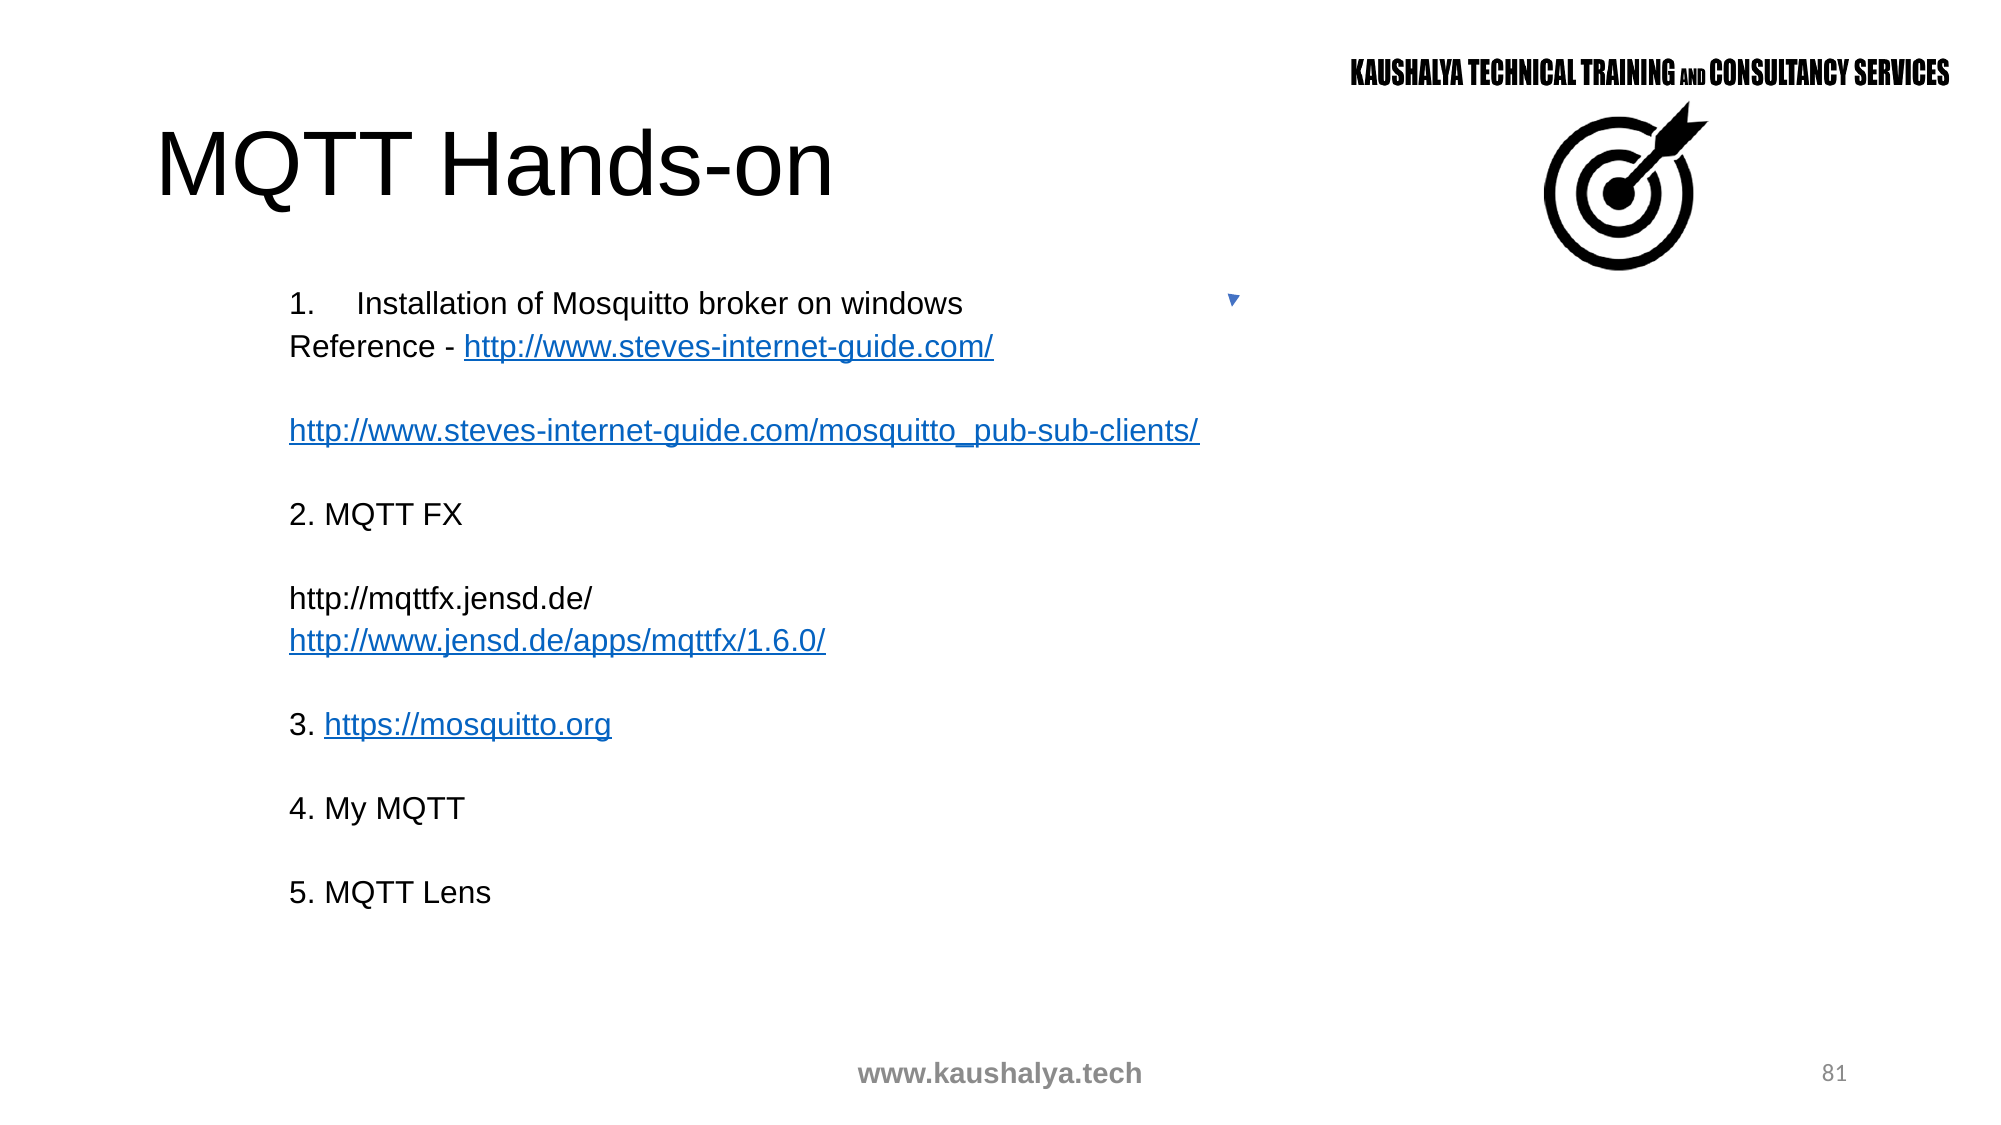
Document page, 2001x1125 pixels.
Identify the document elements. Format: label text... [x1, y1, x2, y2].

picture [1320, 33, 1976, 280]
title MQTT Hands-on [140, 53, 1320, 278]
footer www.kaushalya.tech [663, 1041, 1338, 1103]
slide_number 81 [1413, 1041, 1863, 1103]
list Installation of Mosquitto broker on windows Reference - http://www.steves-internet-guide.com/ http://www.steves-internet-guide.com/mosquitto_pub-sub-clients/ 2. MQTT FX http://mqttfx.jensd.de/ http://www.jensd.de/apps/mqttfx/1.6.0/ 3. https://mosquitto.org 4. My MQTT 5. MQTT Lens [140, 280, 1863, 1014]
